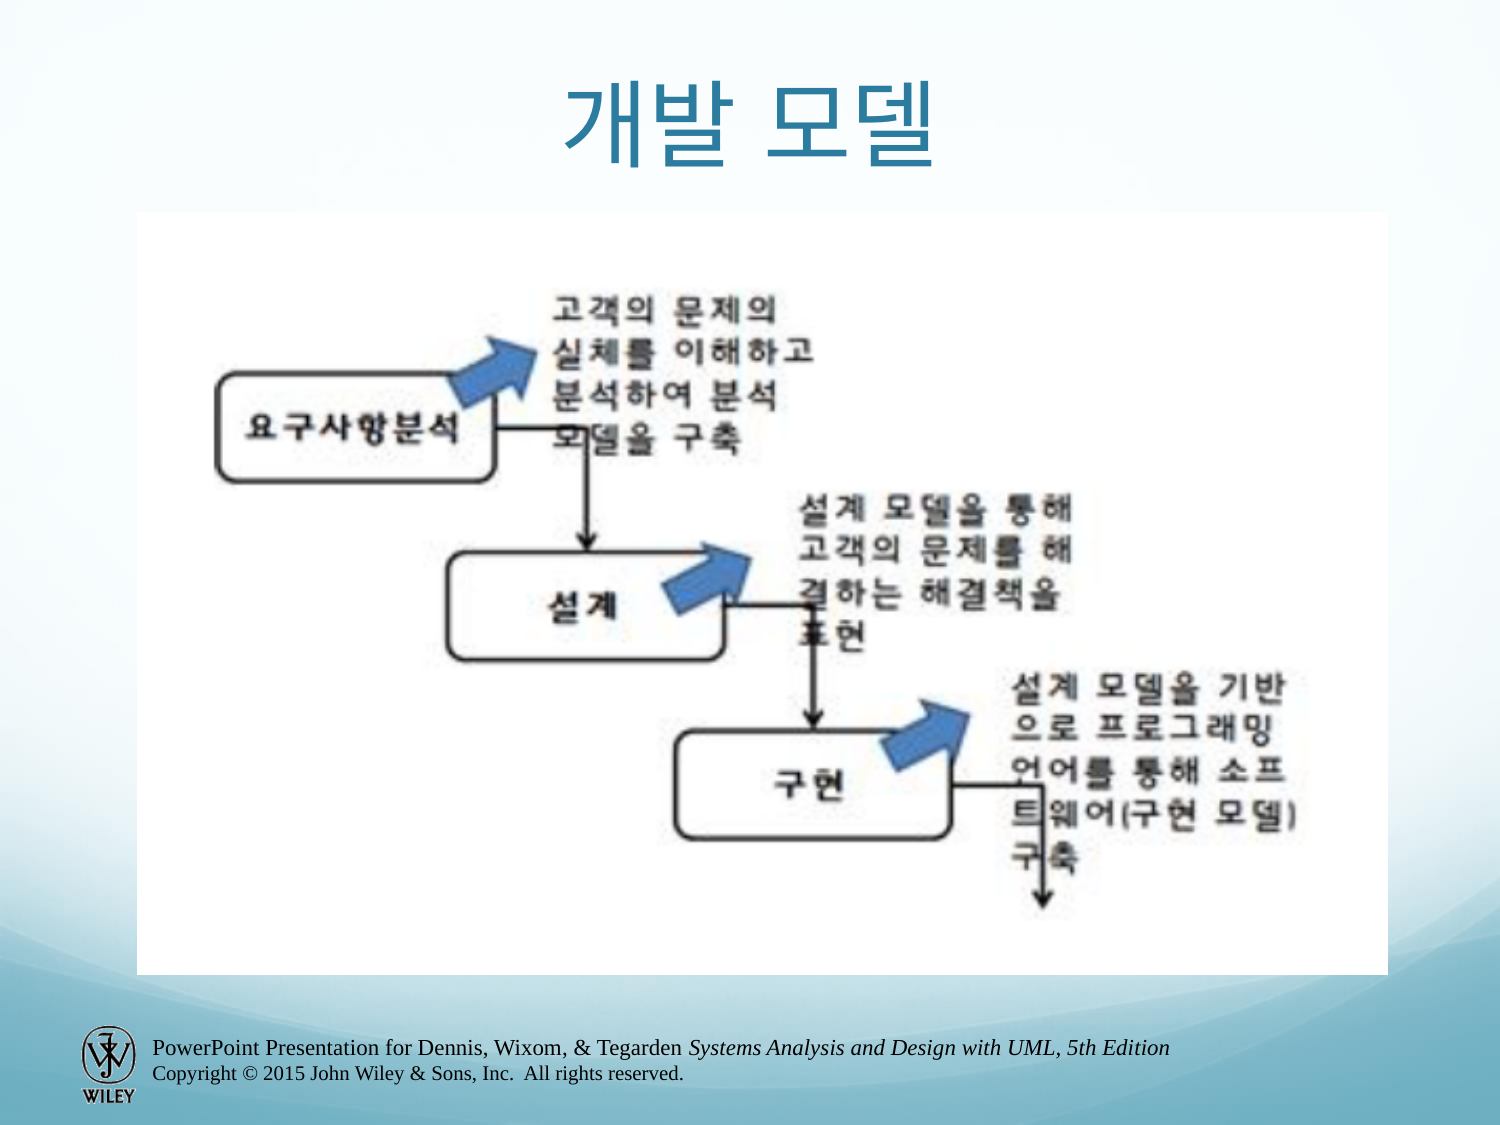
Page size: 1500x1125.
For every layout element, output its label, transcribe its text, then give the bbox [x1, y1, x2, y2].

picture [0, 0, 1500, 1125]
title 개발 모델 [90, 17, 1410, 188]
